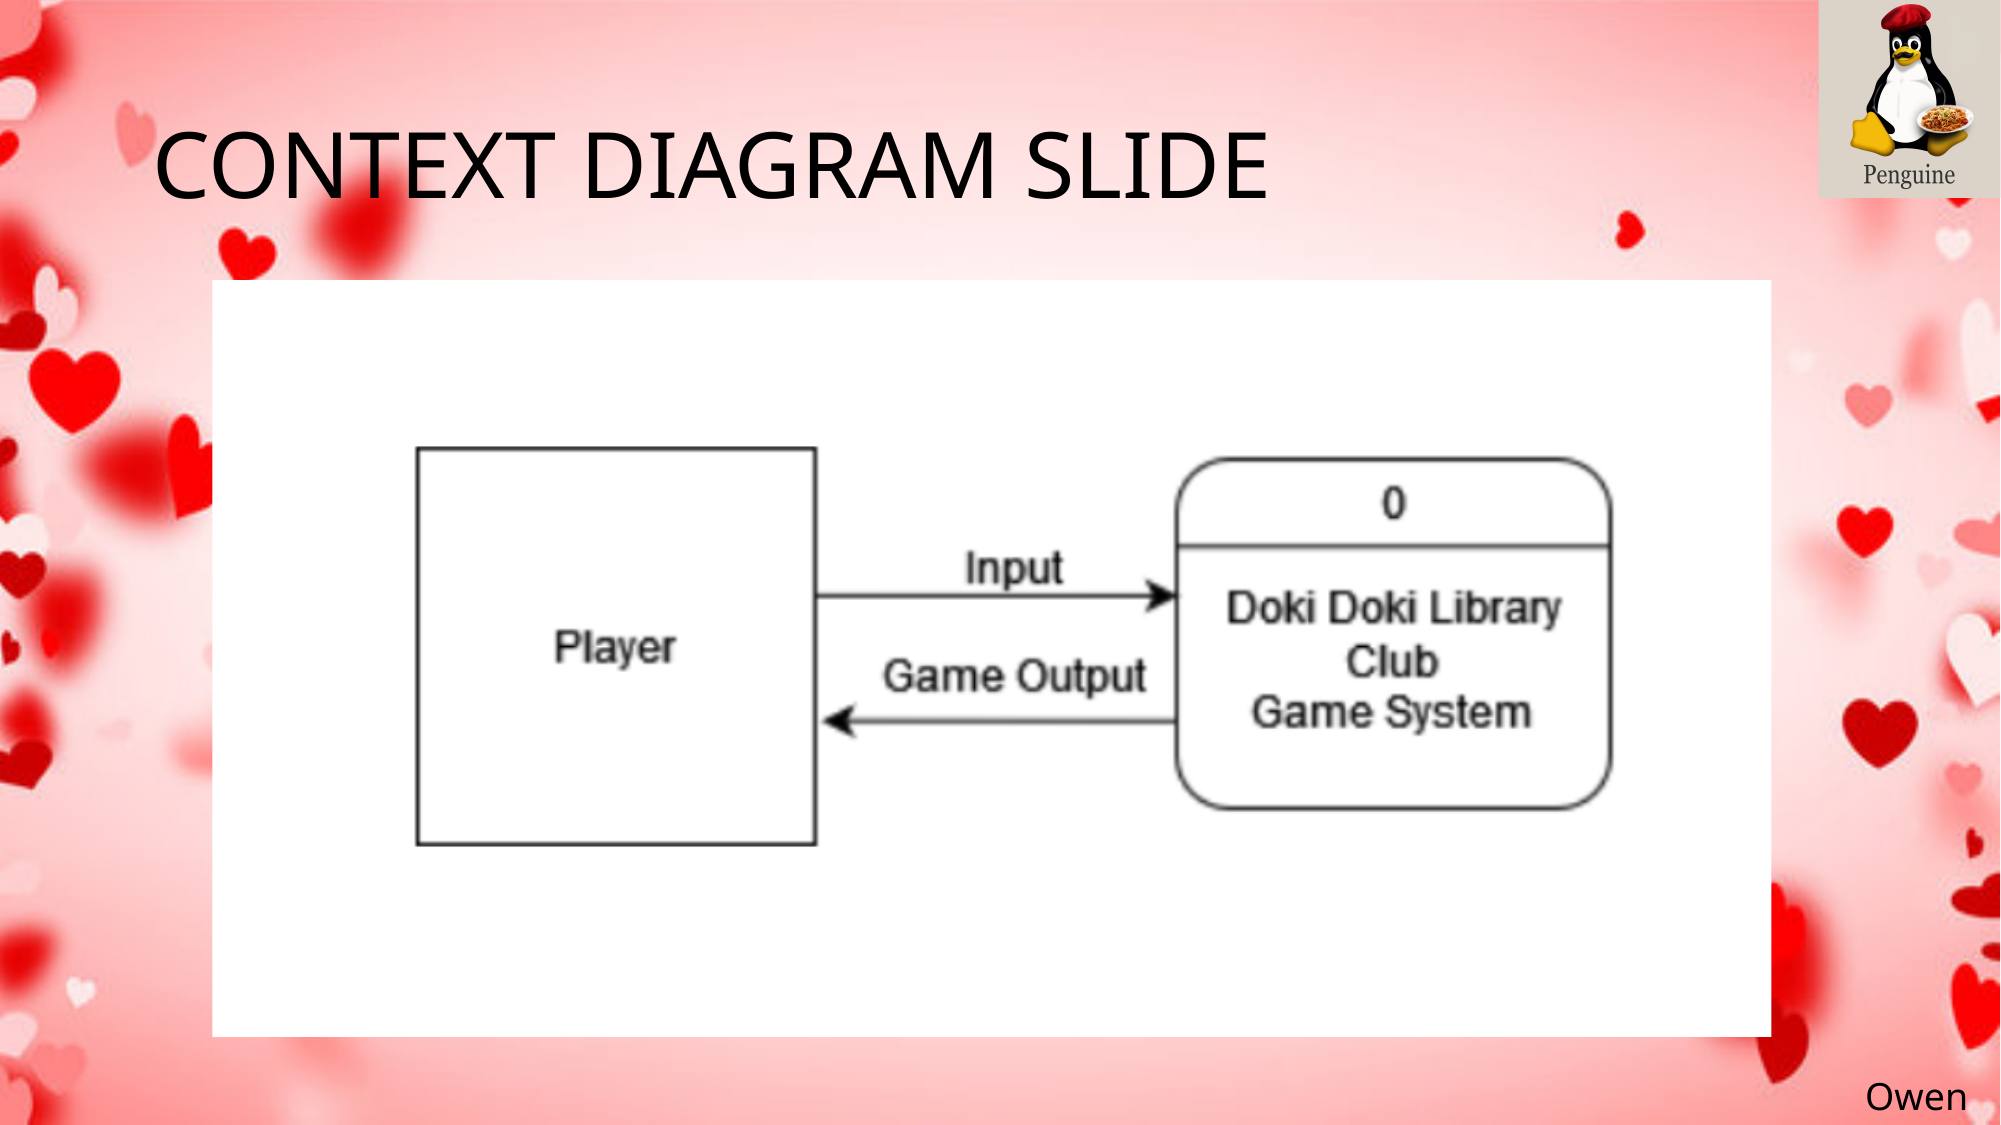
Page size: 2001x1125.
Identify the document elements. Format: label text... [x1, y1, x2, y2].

title CONTEXT DIAGRAM SLIDE [137, 59, 1863, 278]
text_box Owen [1850, 1064, 2000, 1125]
picture [0, 0, 2001, 1125]
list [211, 280, 1772, 1038]
